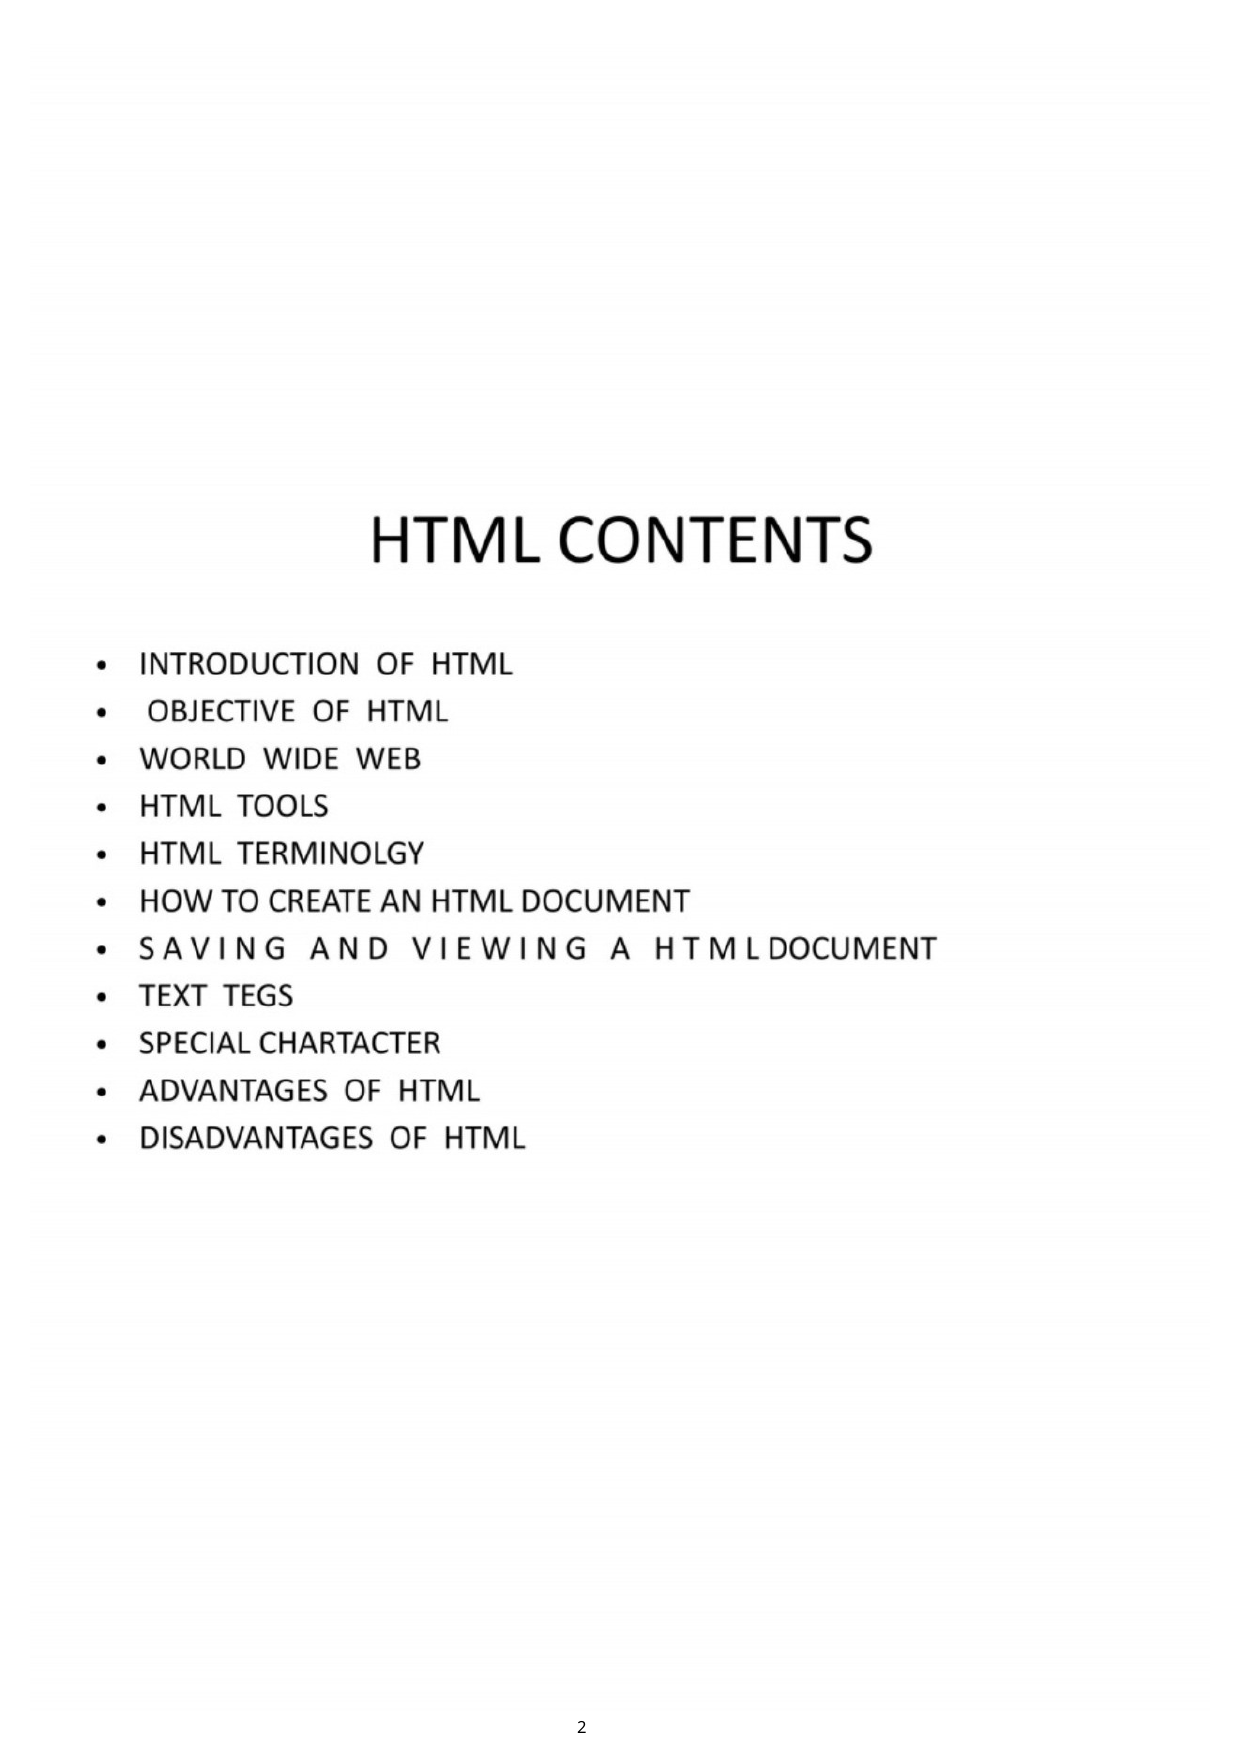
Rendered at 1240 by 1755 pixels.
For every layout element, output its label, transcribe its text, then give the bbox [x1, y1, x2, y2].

slide_number 2 [570, 1718, 605, 1755]
picture [30, 44, 1210, 1711]
